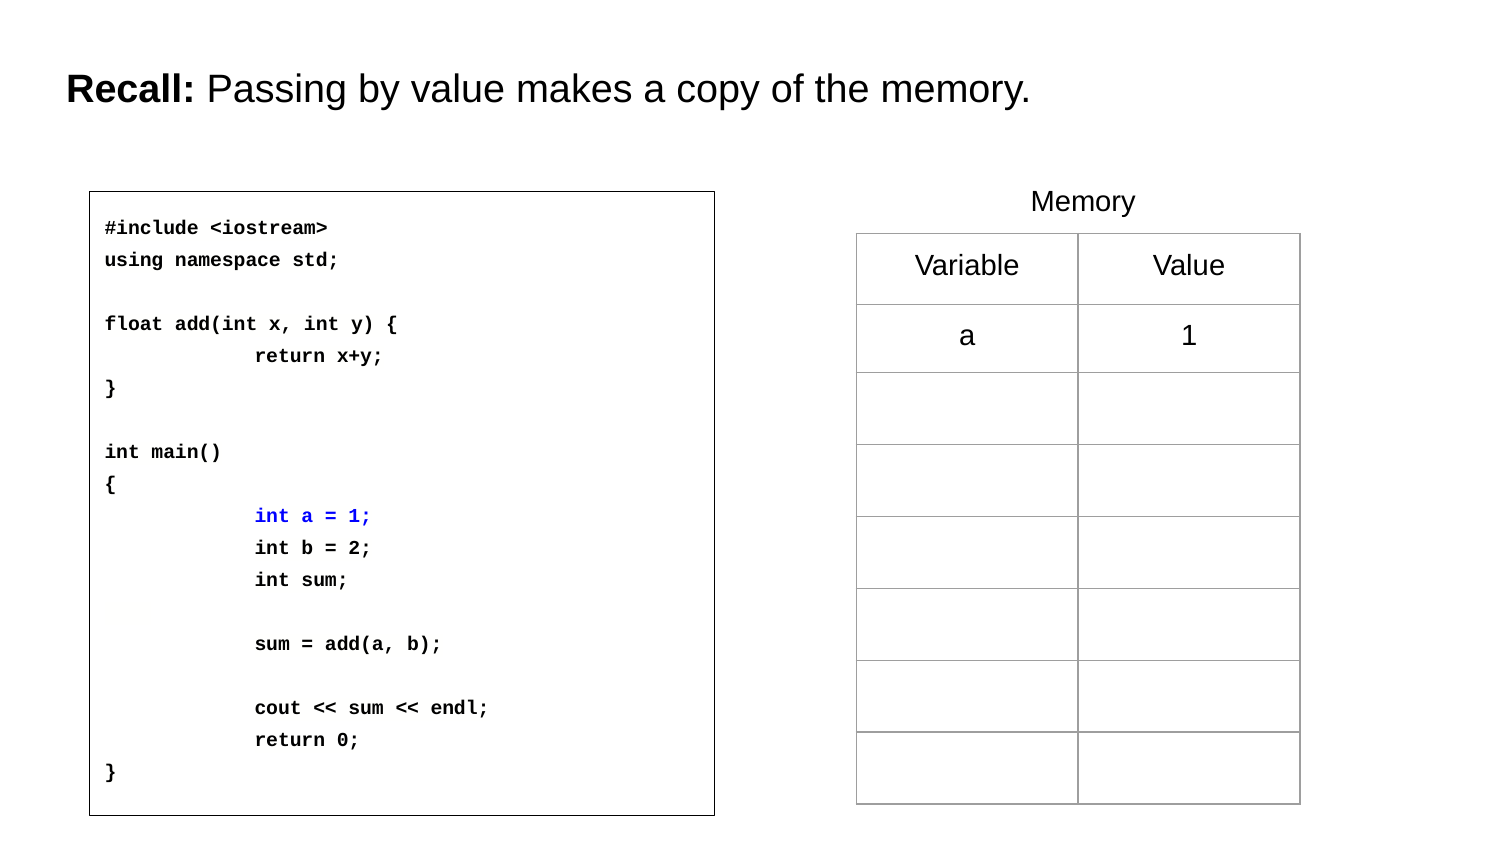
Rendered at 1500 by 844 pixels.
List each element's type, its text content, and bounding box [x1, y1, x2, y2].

table_cell [857, 661, 1077, 731]
table_cell [1079, 733, 1299, 803]
table_cell [857, 733, 1077, 803]
table_header Value [1079, 250, 1299, 304]
table_cell [1079, 517, 1299, 588]
table_cell [1079, 373, 1299, 444]
table_cell [857, 517, 1077, 588]
table_cell [1079, 661, 1299, 731]
table_cell [857, 373, 1077, 444]
title Recall: Passing by value makes a copy of the memory. [51, 48, 1449, 140]
text_box [1275, 304, 1301, 371]
table_cell [1079, 445, 1299, 516]
table_cell 1 [1079, 305, 1299, 372]
text_box Memory [818, 166, 1348, 250]
table_cell [1079, 589, 1299, 660]
text_box #include <iostream> using namespace std; float add(int x, int y) { return x+y; } int main() { int a = 1; int b = 2; int sum; sum = add(a, b); cout << sum << endl; return 0; } [89, 191, 715, 816]
table_cell [857, 589, 1077, 660]
table_cell [857, 445, 1077, 516]
table_cell a [857, 305, 1077, 372]
table_header Variable [857, 250, 1077, 304]
